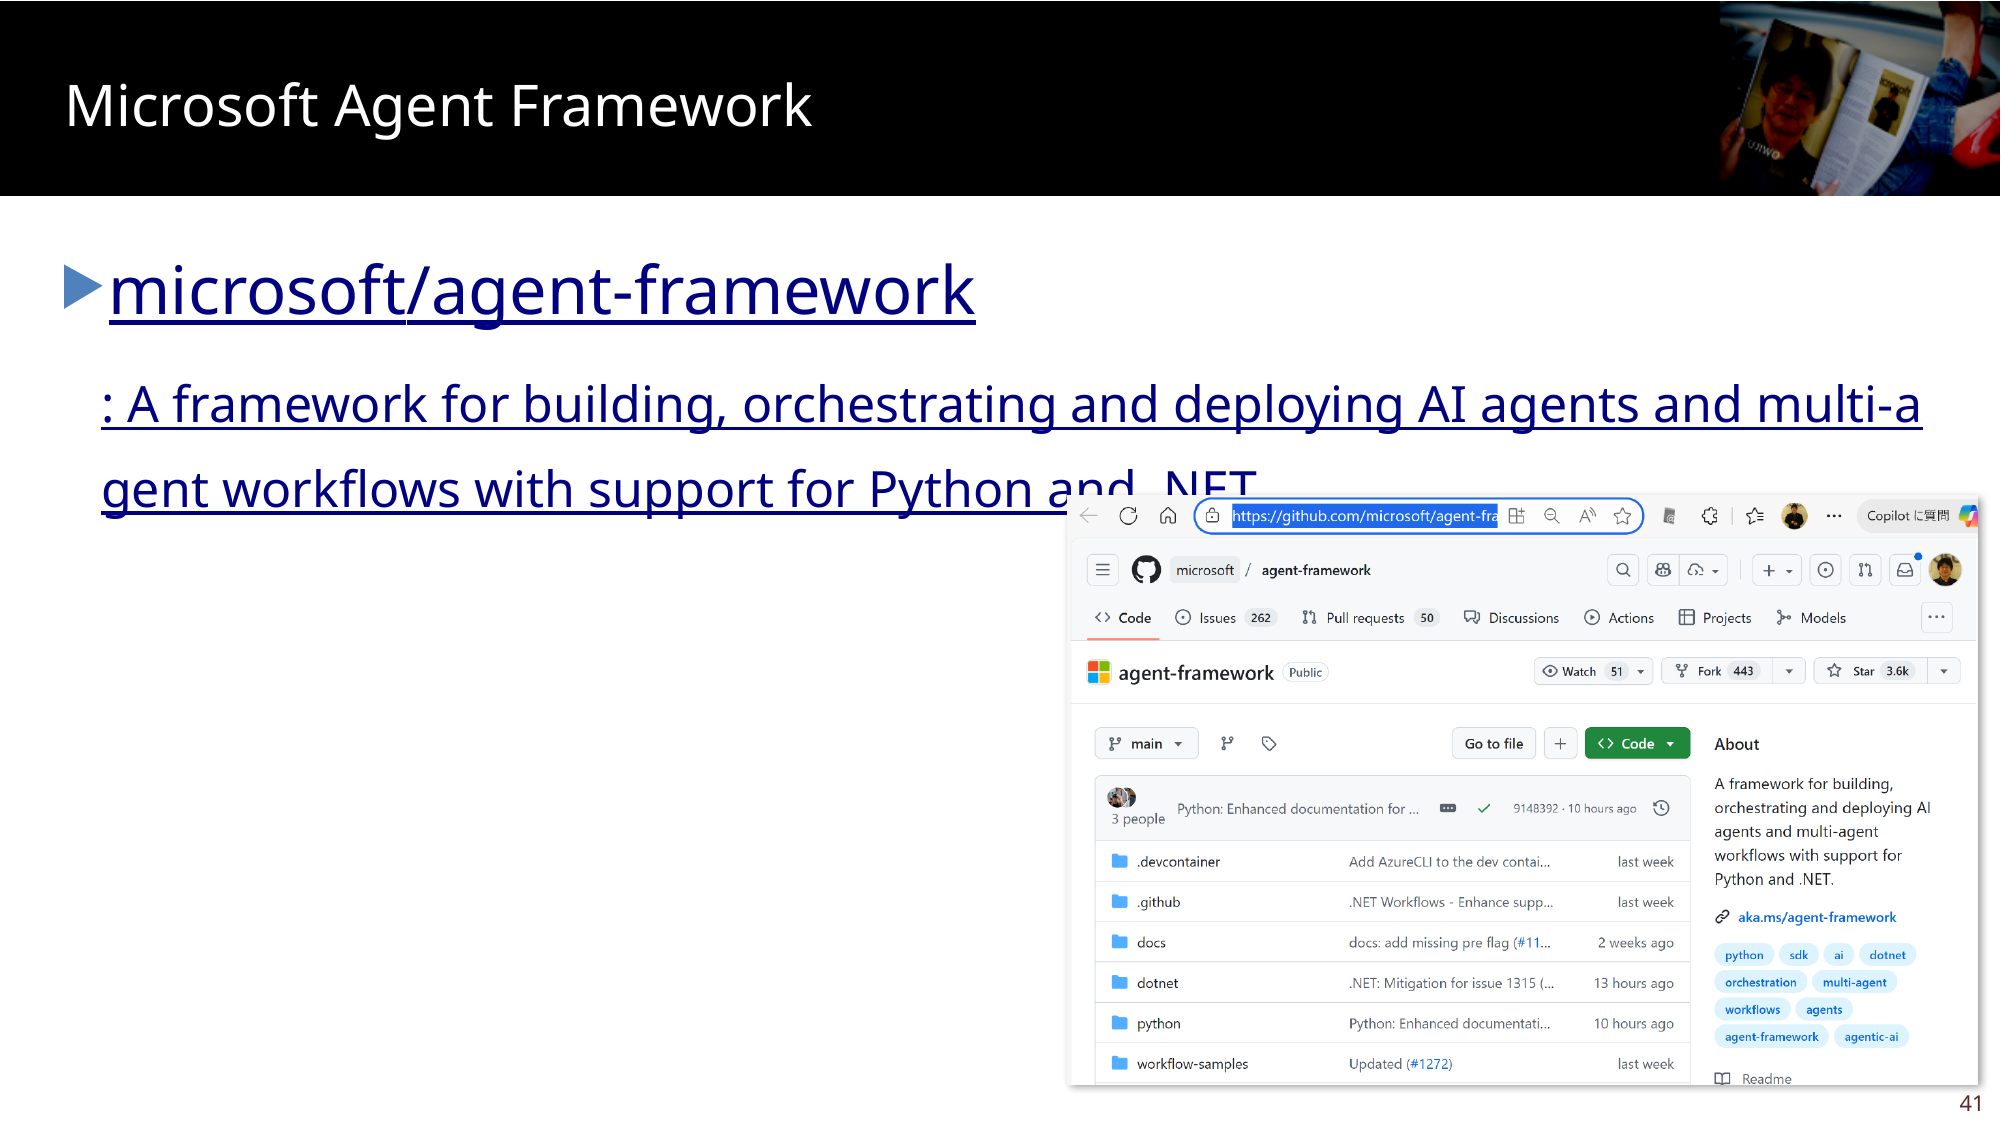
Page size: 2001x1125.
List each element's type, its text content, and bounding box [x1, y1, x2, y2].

slide_number 40 [1887, 1084, 2000, 1124]
picture [0, 1, 2000, 196]
title Microsoft Agent Framework [49, 61, 2000, 216]
list microsoft/agent-framework: A framework for building, orchestrating and deploying AI agents and multi-agent workflows with support for Python and .NET. [44, 195, 1956, 498]
picture [1067, 494, 1979, 1086]
